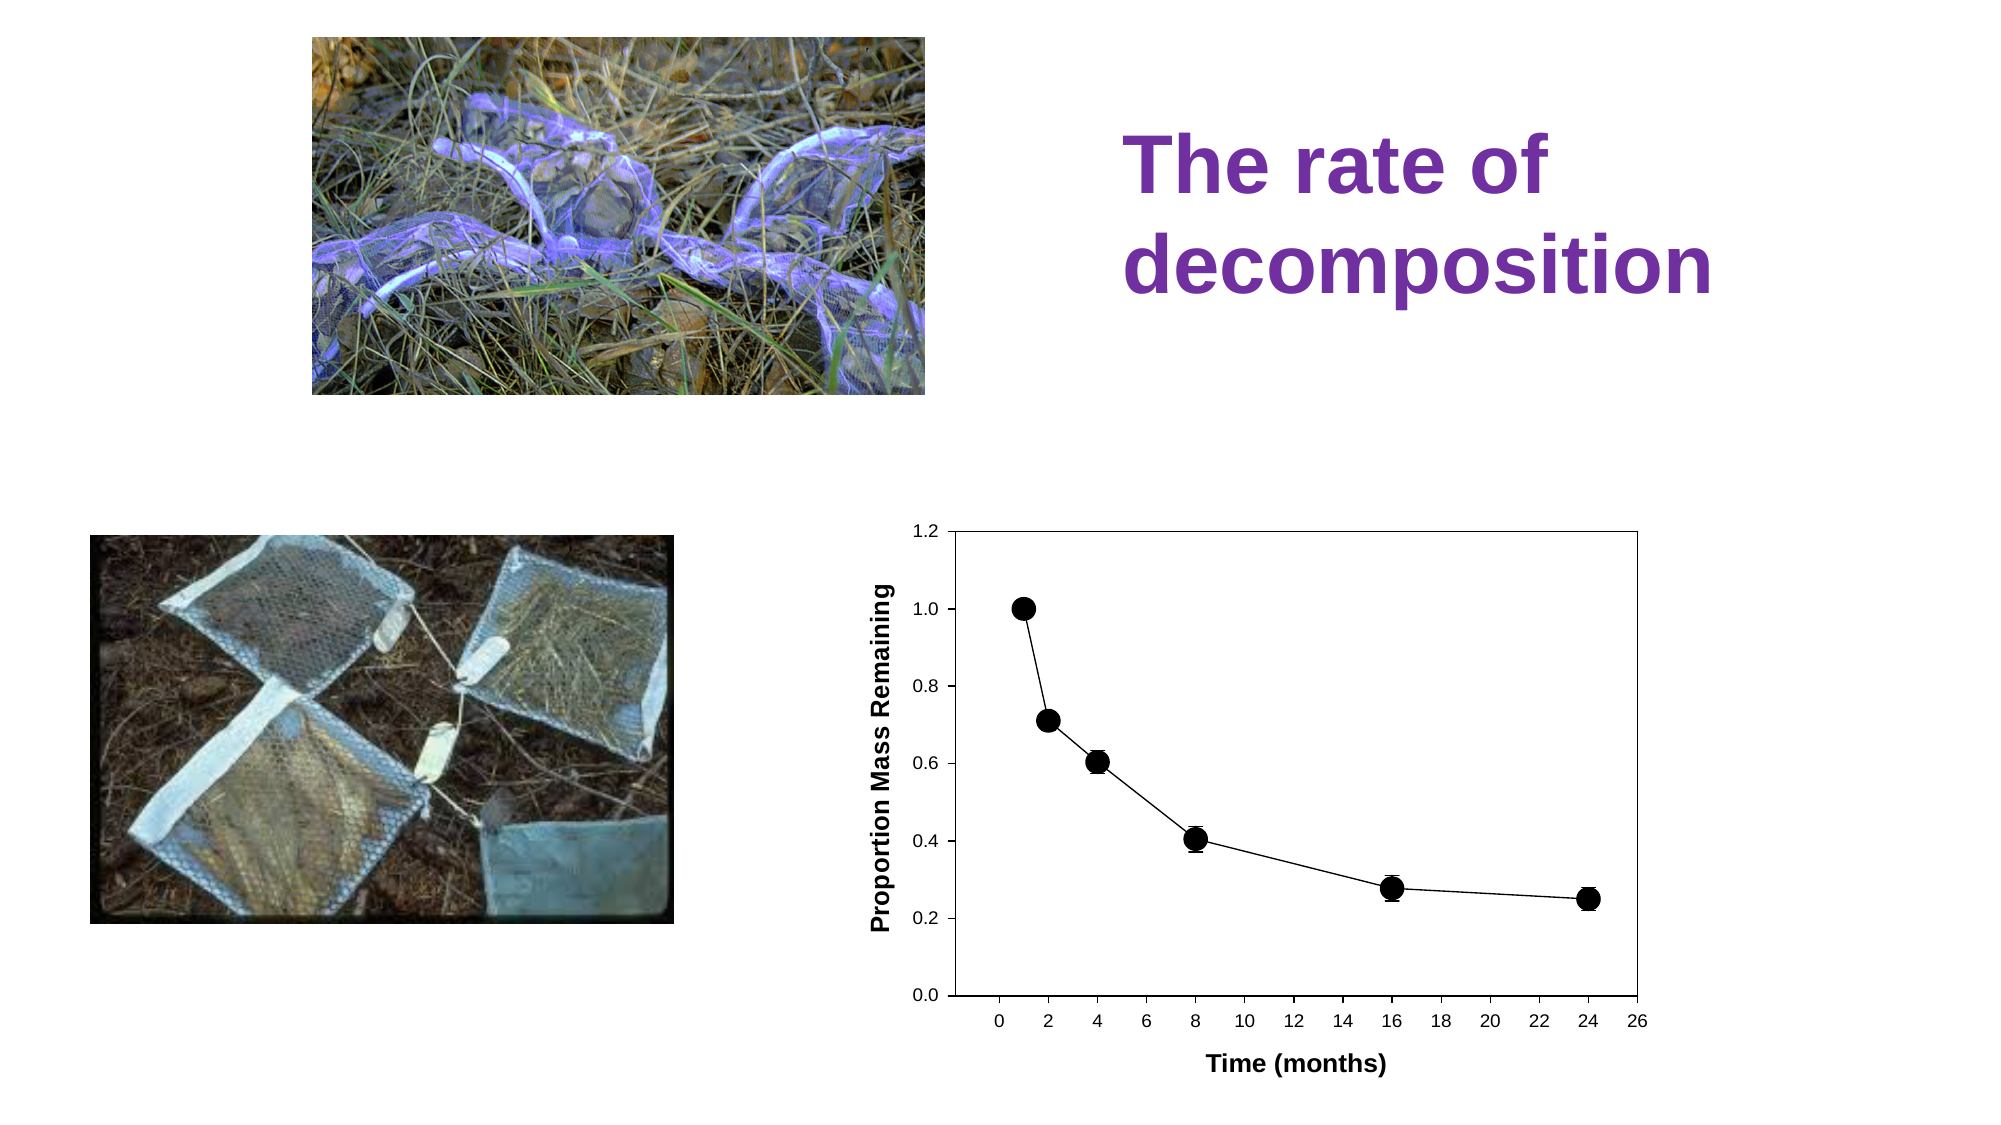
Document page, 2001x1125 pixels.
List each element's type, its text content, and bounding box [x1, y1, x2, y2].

picture [90, 535, 674, 924]
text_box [862, 462, 1700, 1081]
text_box The rate of decomposition [1108, 102, 1816, 318]
picture [312, 37, 925, 395]
